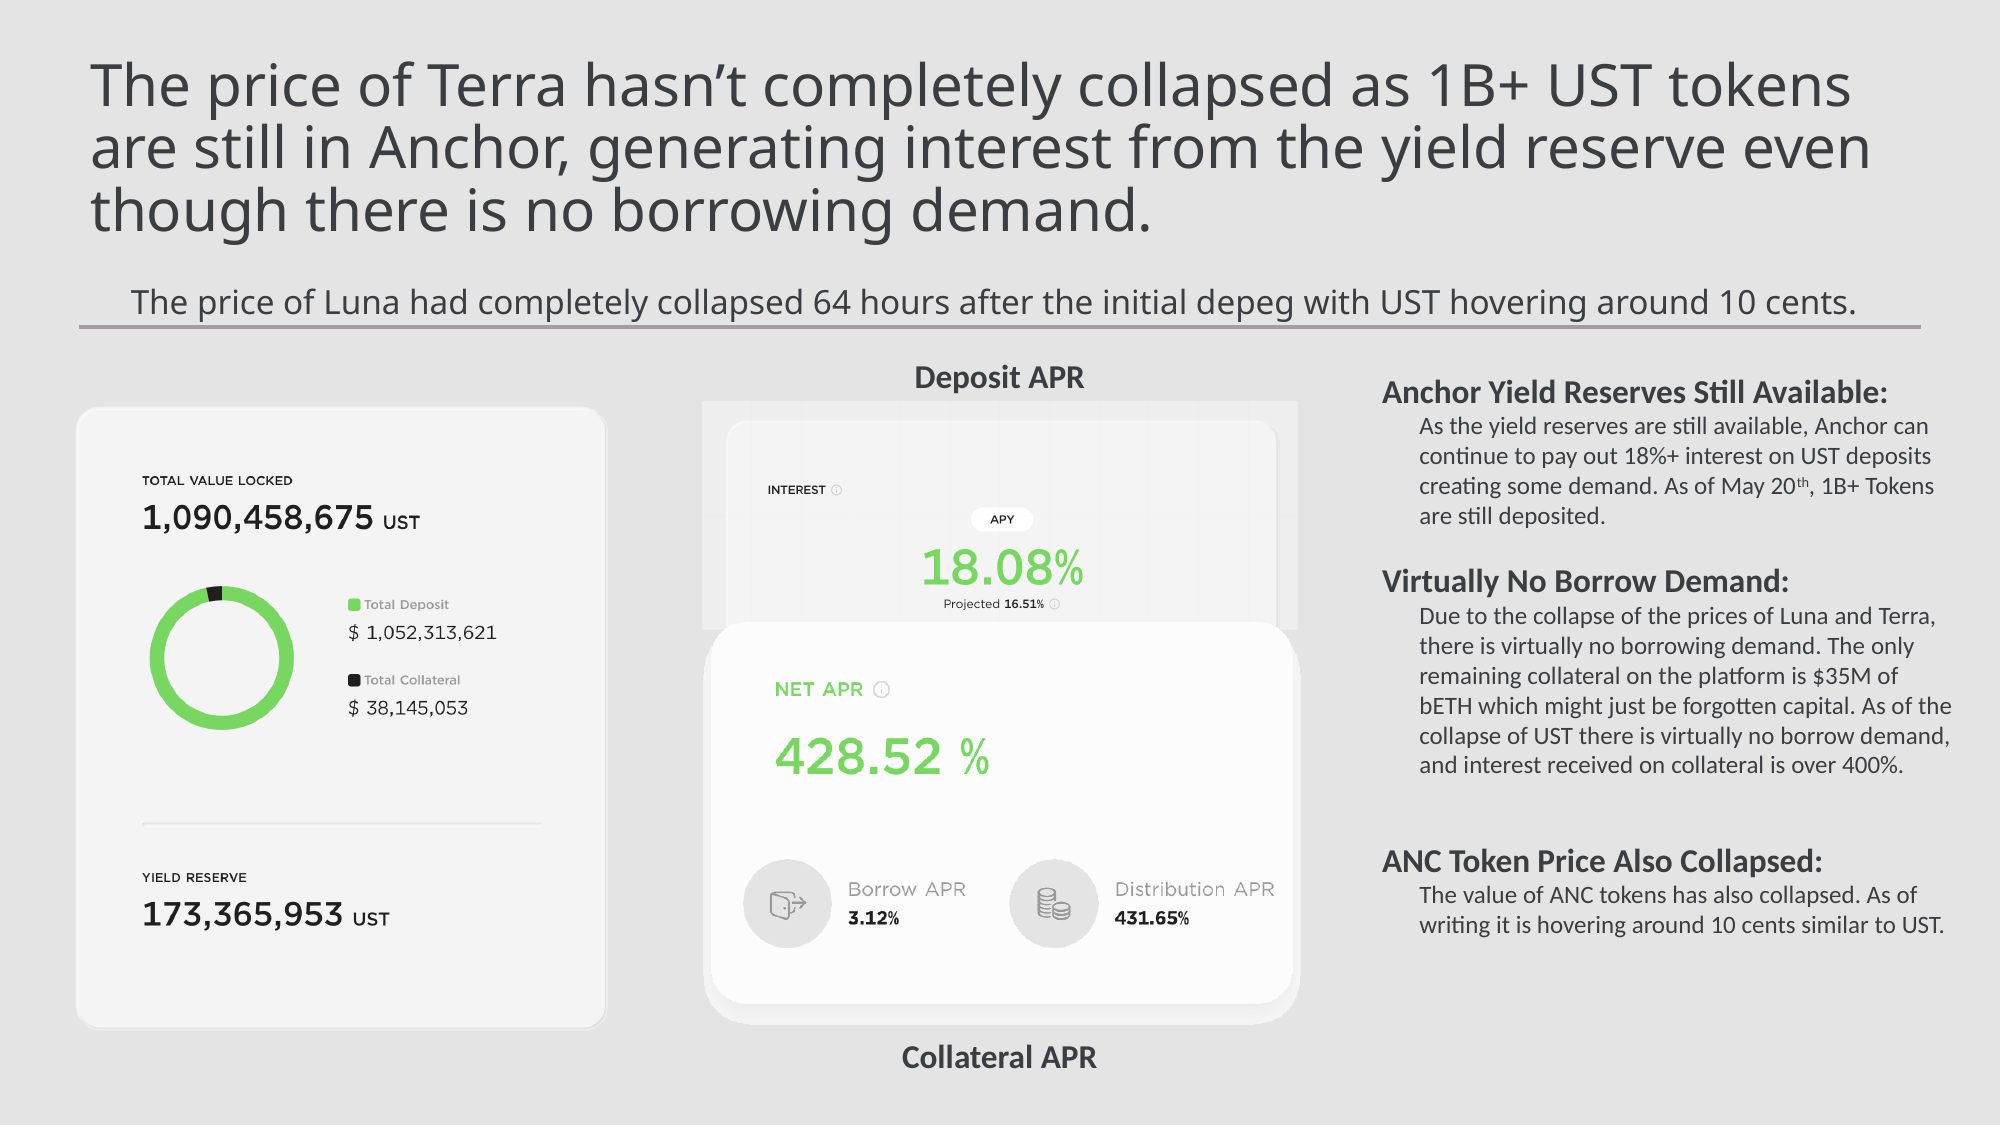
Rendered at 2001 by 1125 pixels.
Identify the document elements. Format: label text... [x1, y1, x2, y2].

text_box Deposit APR [899, 347, 1101, 401]
text_box The price of Luna had completely collapsed 64 hours after the initial depeg with UST hovering around 10 cents. [79, 285, 1921, 325]
picture [702, 401, 1329, 1049]
text_box Collateral APR [887, 1049, 1113, 1083]
picture [51, 389, 633, 1055]
text_box Anchor Yield Reserves Still Available: As the yield reserves are still available, Anchor can continue to pay out 18%+ interest on UST deposits creating some demand. As of May 20th, 1B+ Tokens are still deposited. Virtually No Borrow Demand: Due to the collapse of the prices of Luna and Terra, there is virtually no borrowing demand. The only remaining collateral on the platform is $35M of bETH which might just be forgotten capital. As of the collapse of UST there is virtually no borrow demand, and interest received on collateral is over 400%. ANC Token Price Also Collapsed: The value of ANC tokens has also collapsed. As of writing it is hovering around 10 cents similar to UST. [1367, 362, 1971, 1055]
title The price of Terra hasn’t completely collapsed as 1B+ UST tokens are still in Anchor, generating interest from the yield reserve even though there is no borrowing demand. [75, 41, 1900, 259]
